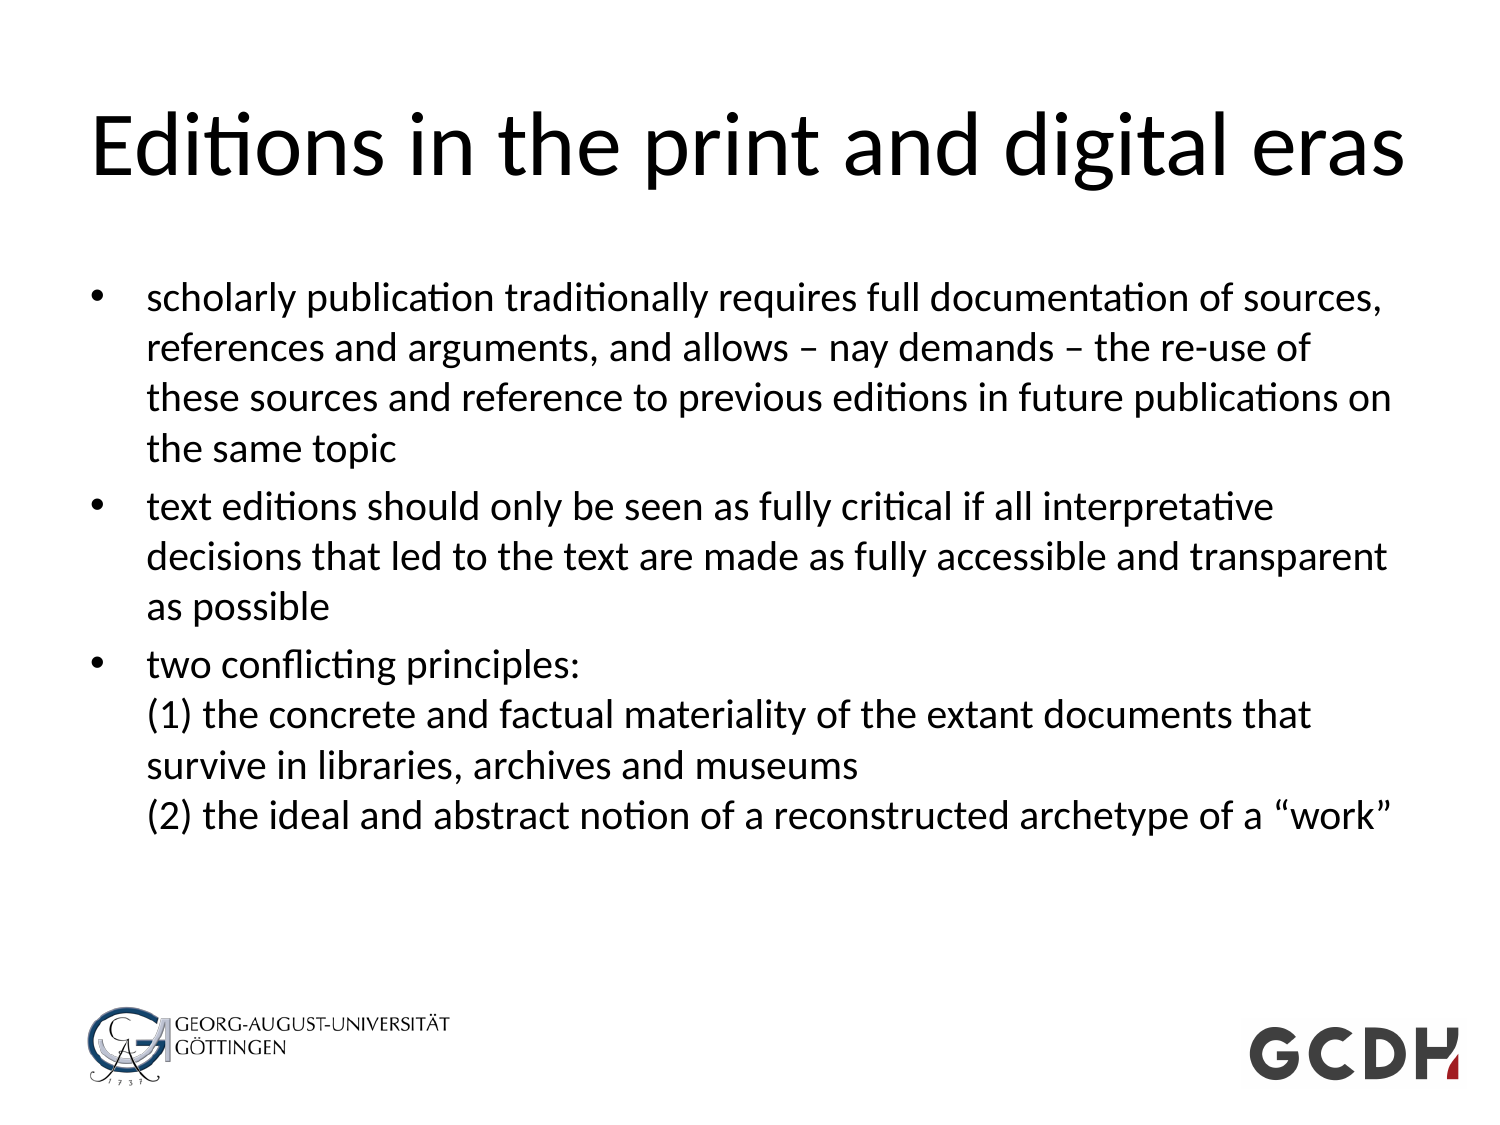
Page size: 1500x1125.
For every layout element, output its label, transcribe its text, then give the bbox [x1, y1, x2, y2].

picture [1240, 1017, 1467, 1089]
list scholarly publication traditionally requires full documentation of sources, references and arguments, and allows – nay demands – the re-use of these sources and reference to previous editions in future publications on the same topic text editions should only be seen as fully critical if all interpretative decisions that led to the text are made as fully accessible and transparent as possible two conflicting principles: (1) the concrete and factual materiality of the extant documents that survive in libraries, archives and museums (2) the ideal and abstract notion of a reconstructed archetype of a “work” [75, 262, 1425, 1005]
title Editions in the print and digital eras [75, 45, 1425, 233]
picture [74, 1004, 450, 1089]
